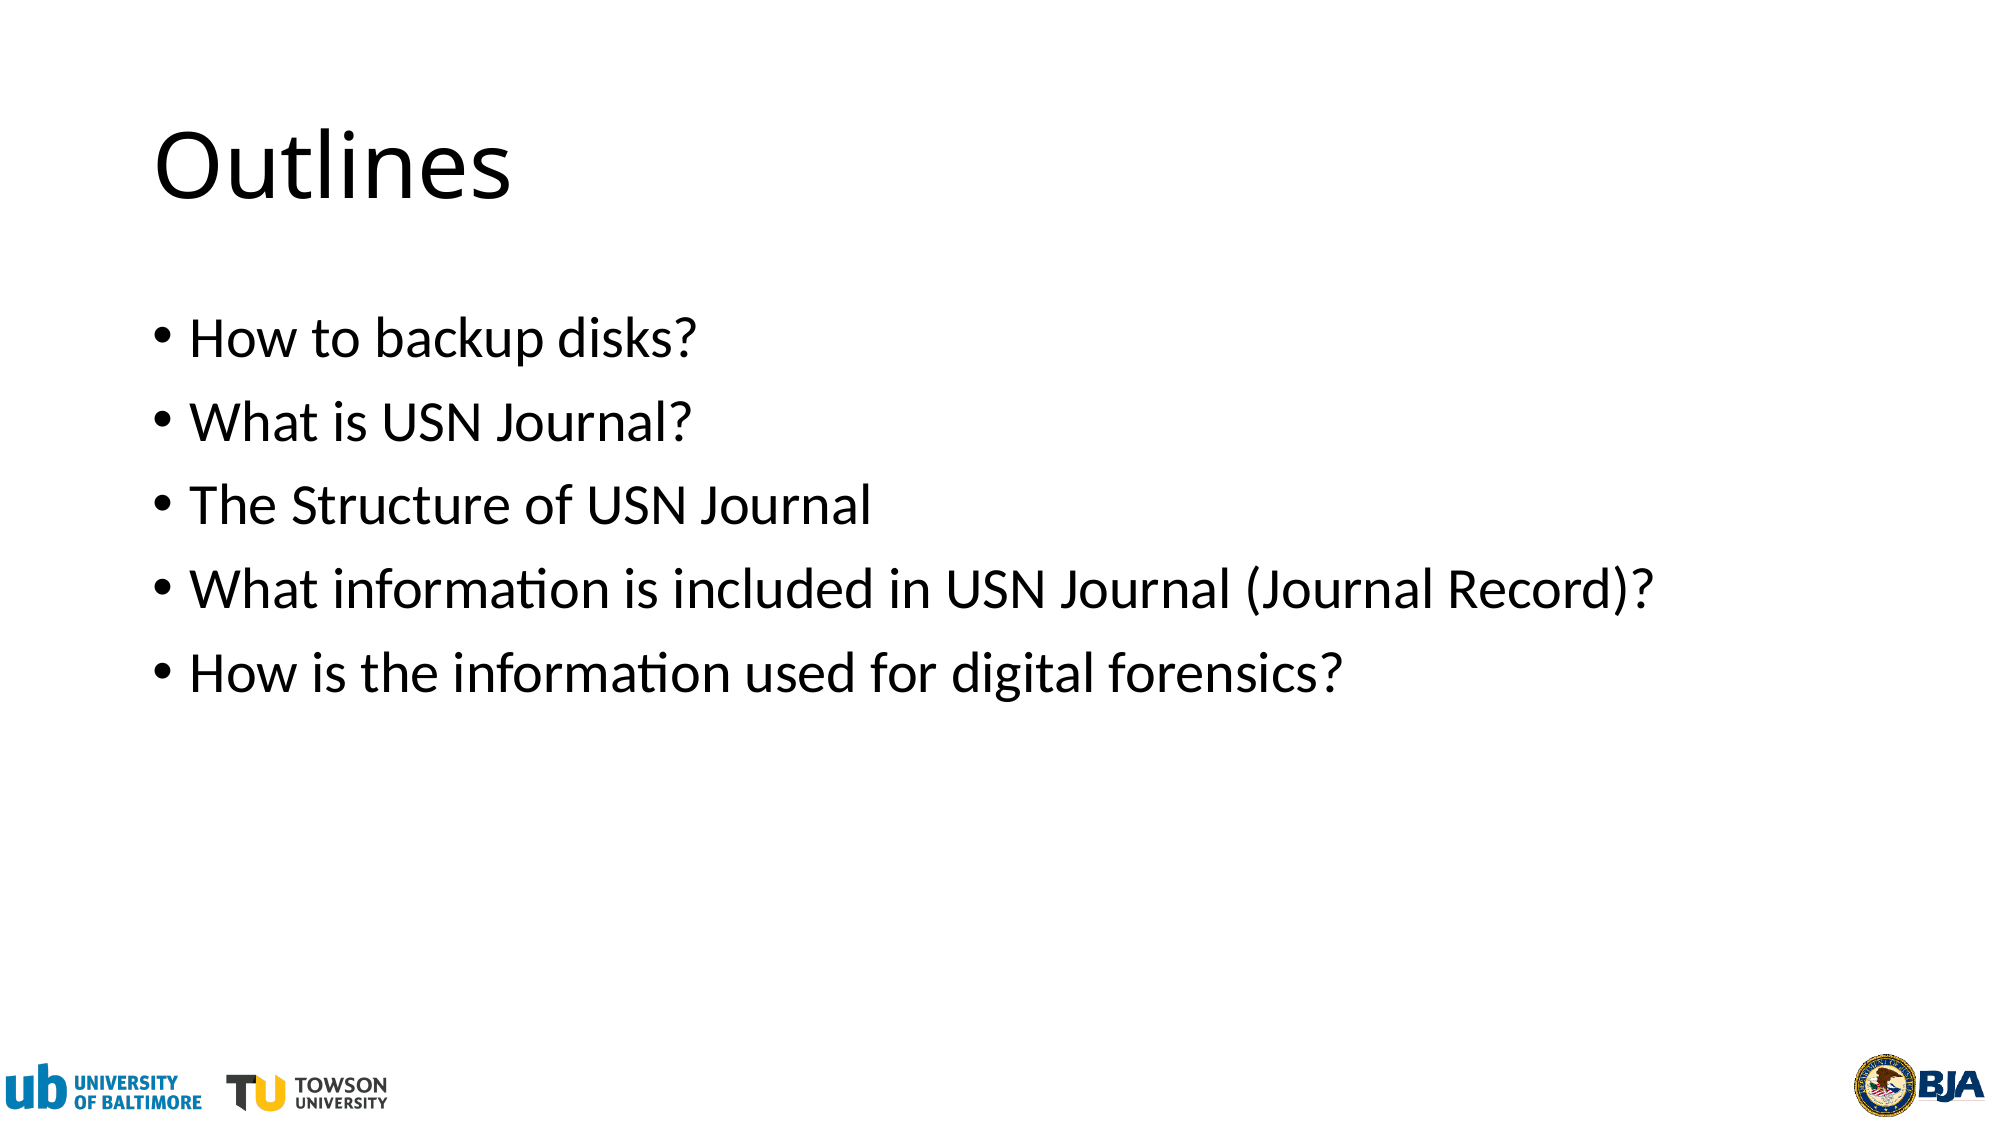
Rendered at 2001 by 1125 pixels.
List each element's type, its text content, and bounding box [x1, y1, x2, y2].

title Outlines [137, 59, 1863, 278]
picture [0, 1031, 407, 1125]
list How to backup disks? What is USN Journal? The Structure of USN Journal What information is included in USN Journal (Journal Record)? How is the information used for digital forensics? [137, 299, 1863, 1014]
picture [1854, 1054, 1986, 1117]
